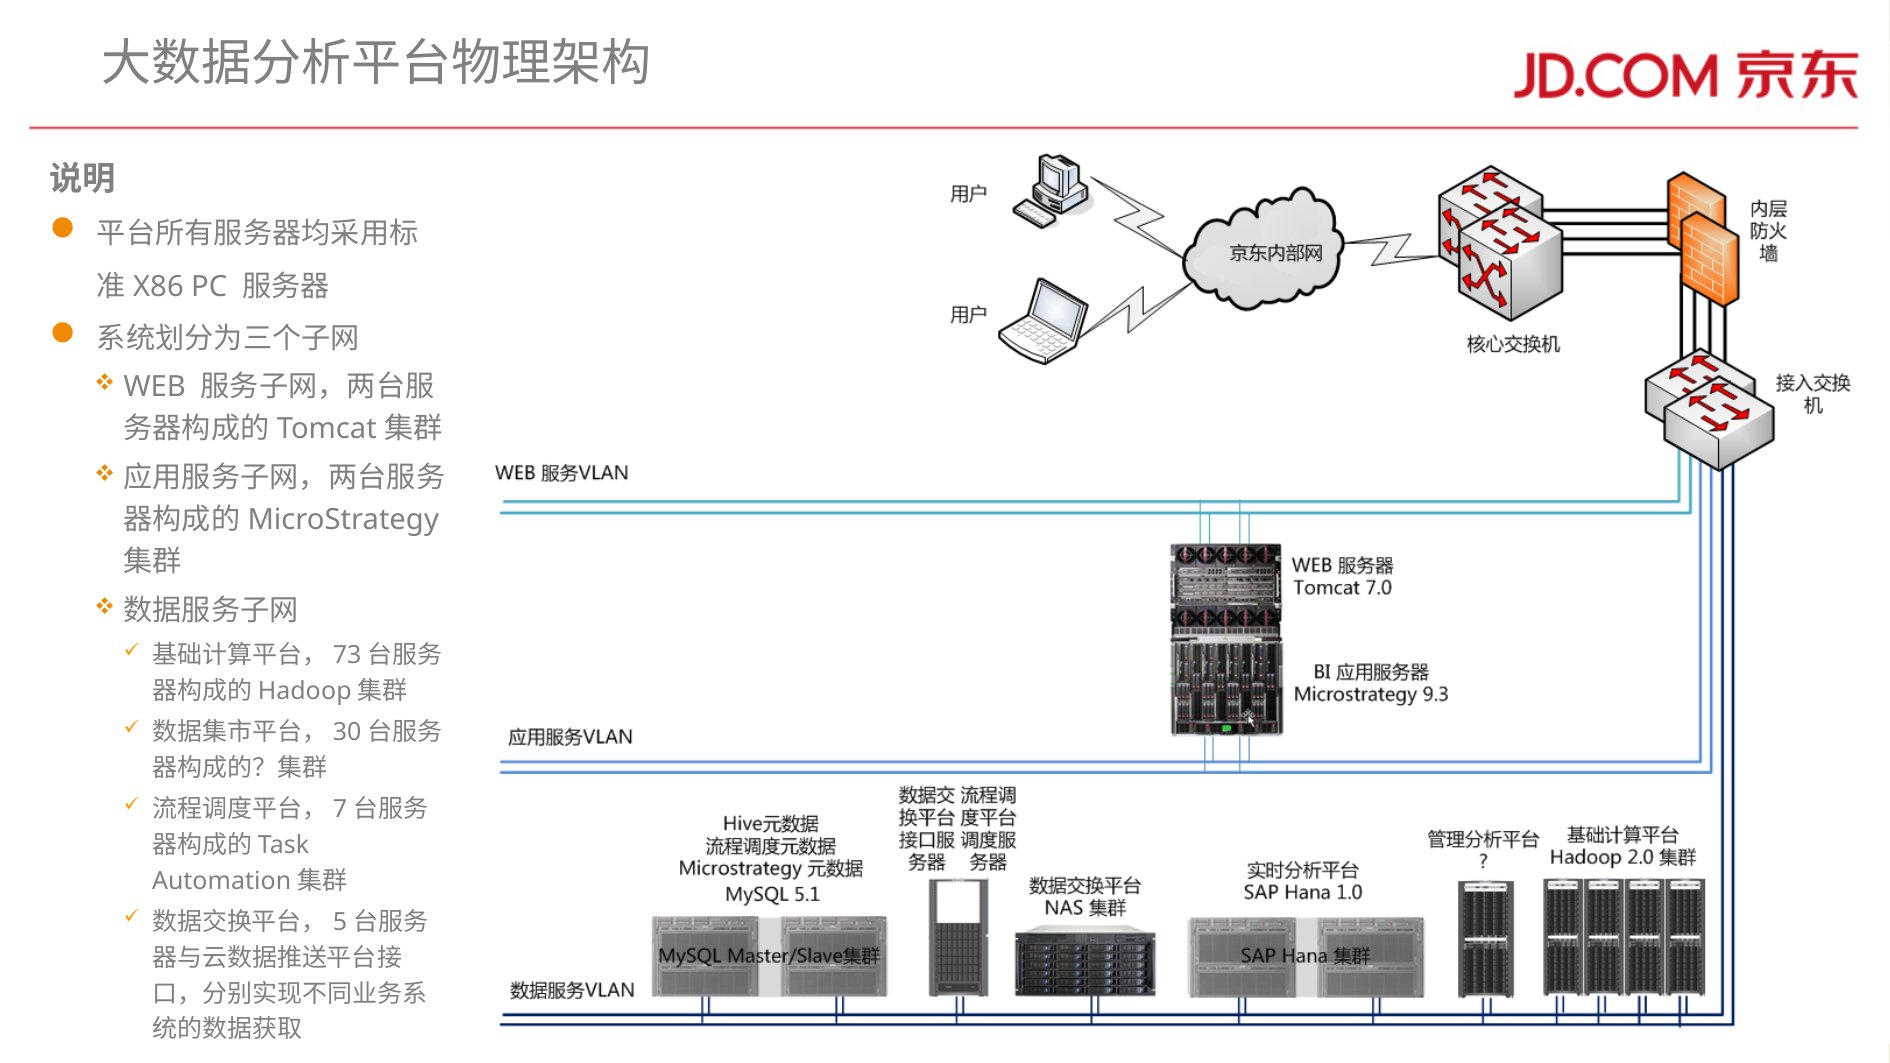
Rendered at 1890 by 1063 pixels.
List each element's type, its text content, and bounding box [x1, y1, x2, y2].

title 大数据分析平台物理架构 [87, 23, 1421, 85]
list 说明 平台所有服务器均采用标准X86 PC 服务器 系统划分为三个子网 WEB 服务子网，两台服务器构成的Tomcat集群 应用服务子网，两台服务器构成的MicroStrategy集群 数据服务子网 基础计算平台，73台服务器构成的Hadoop集群 数据集市平台，30台服务器构成的？集群 流程调度平台，7台服务器构成的Task Automation集群 数据交换平台，5台服务器与云数据推送平台接口，分别实现不同业务系统的数据获取 [34, 129, 462, 1011]
picture [0, 0, 1890, 1063]
